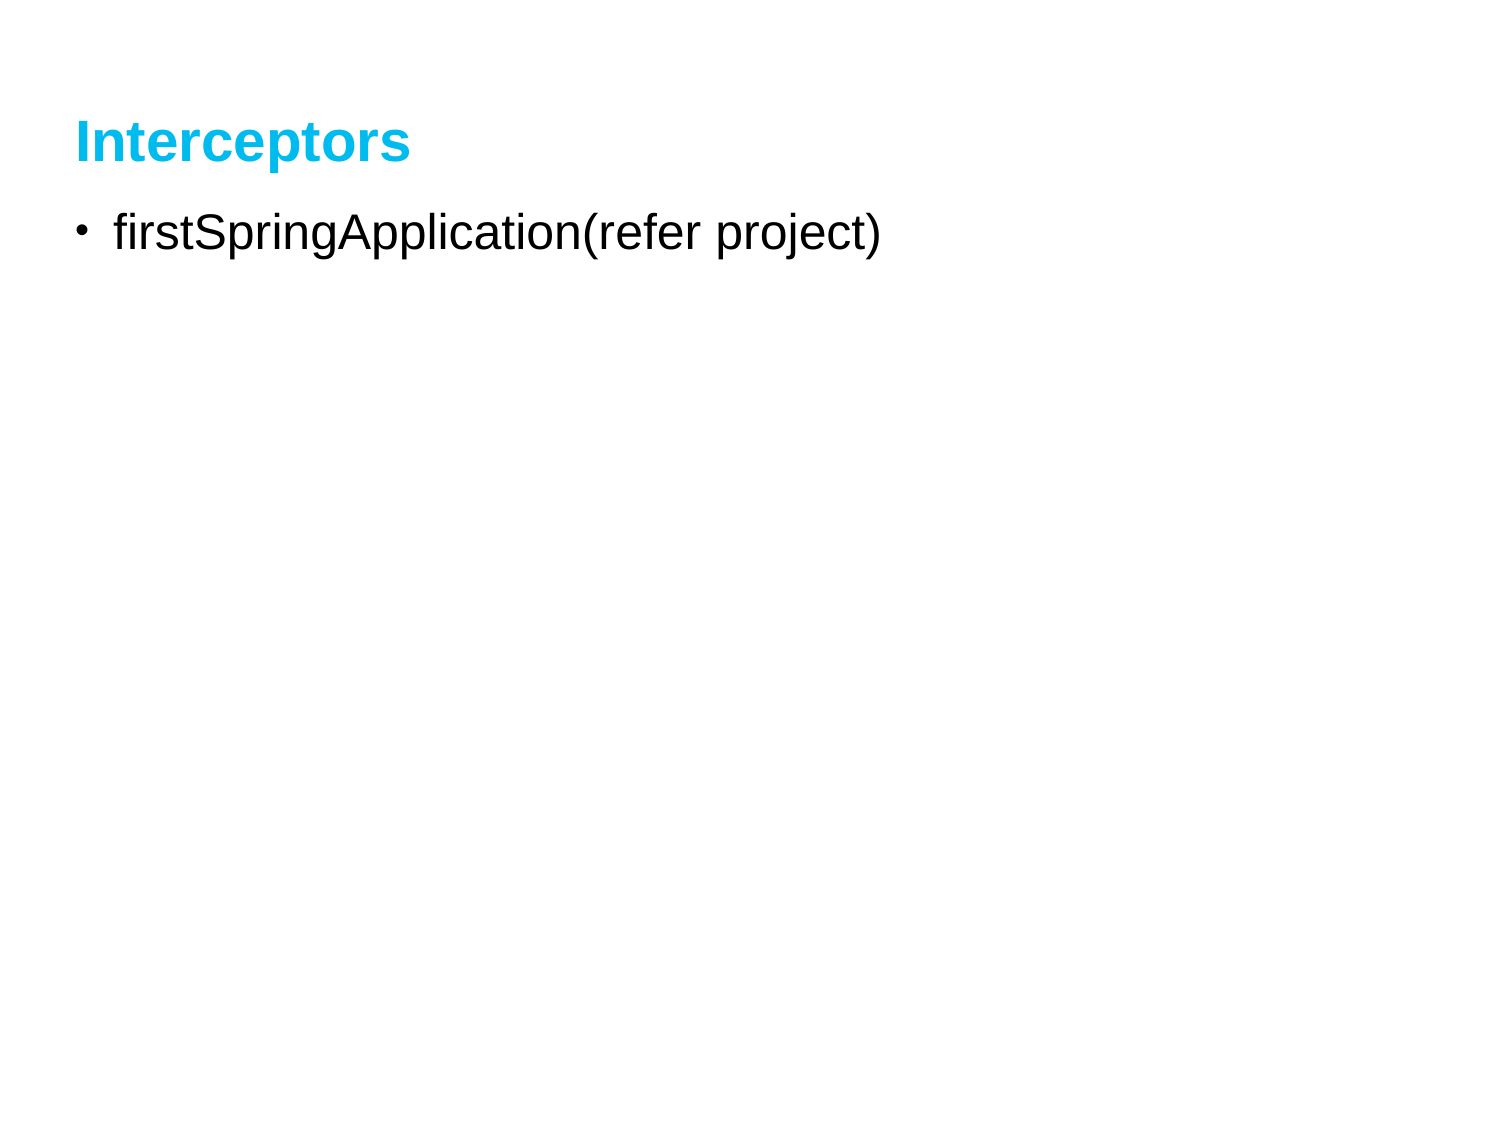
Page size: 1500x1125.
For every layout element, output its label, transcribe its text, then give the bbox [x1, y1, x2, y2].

list firstSpringApplication(refer project) [75, 199, 1425, 942]
title Interceptors [75, 30, 1425, 173]
